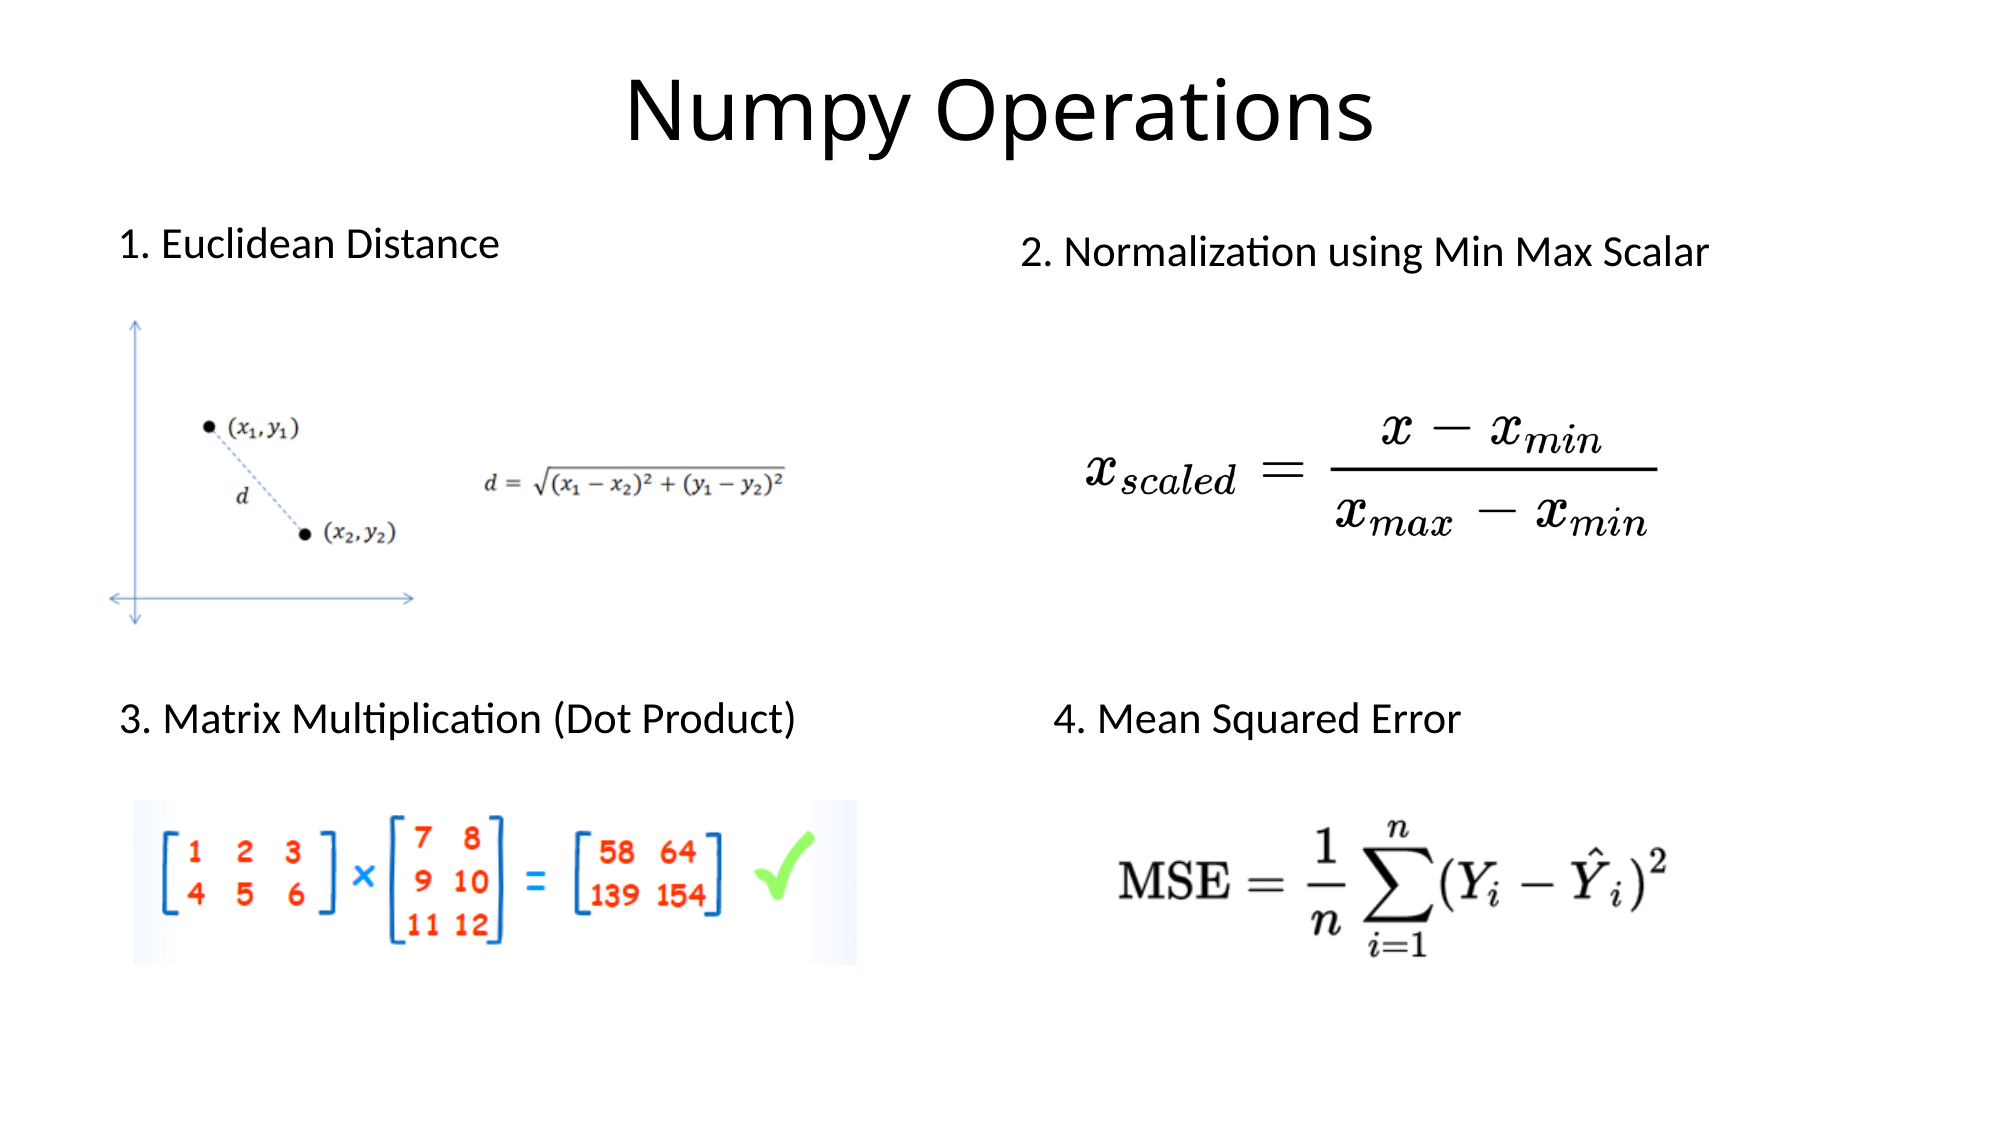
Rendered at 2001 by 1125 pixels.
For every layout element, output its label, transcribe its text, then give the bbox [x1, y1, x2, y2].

text_box 4. Mean Squared Error [1033, 679, 1934, 1100]
picture [101, 312, 800, 633]
text_box 3. Matrix Multiplication (Dot Product) [98, 679, 999, 1125]
text_box 2. Normalization using Min Max Scalar [999, 212, 1900, 955]
picture [133, 800, 857, 965]
title Numpy Operations [137, 59, 1863, 167]
list 1. Euclidean Distance [102, 212, 999, 633]
picture [1083, 403, 1667, 542]
picture [1118, 813, 1673, 965]
